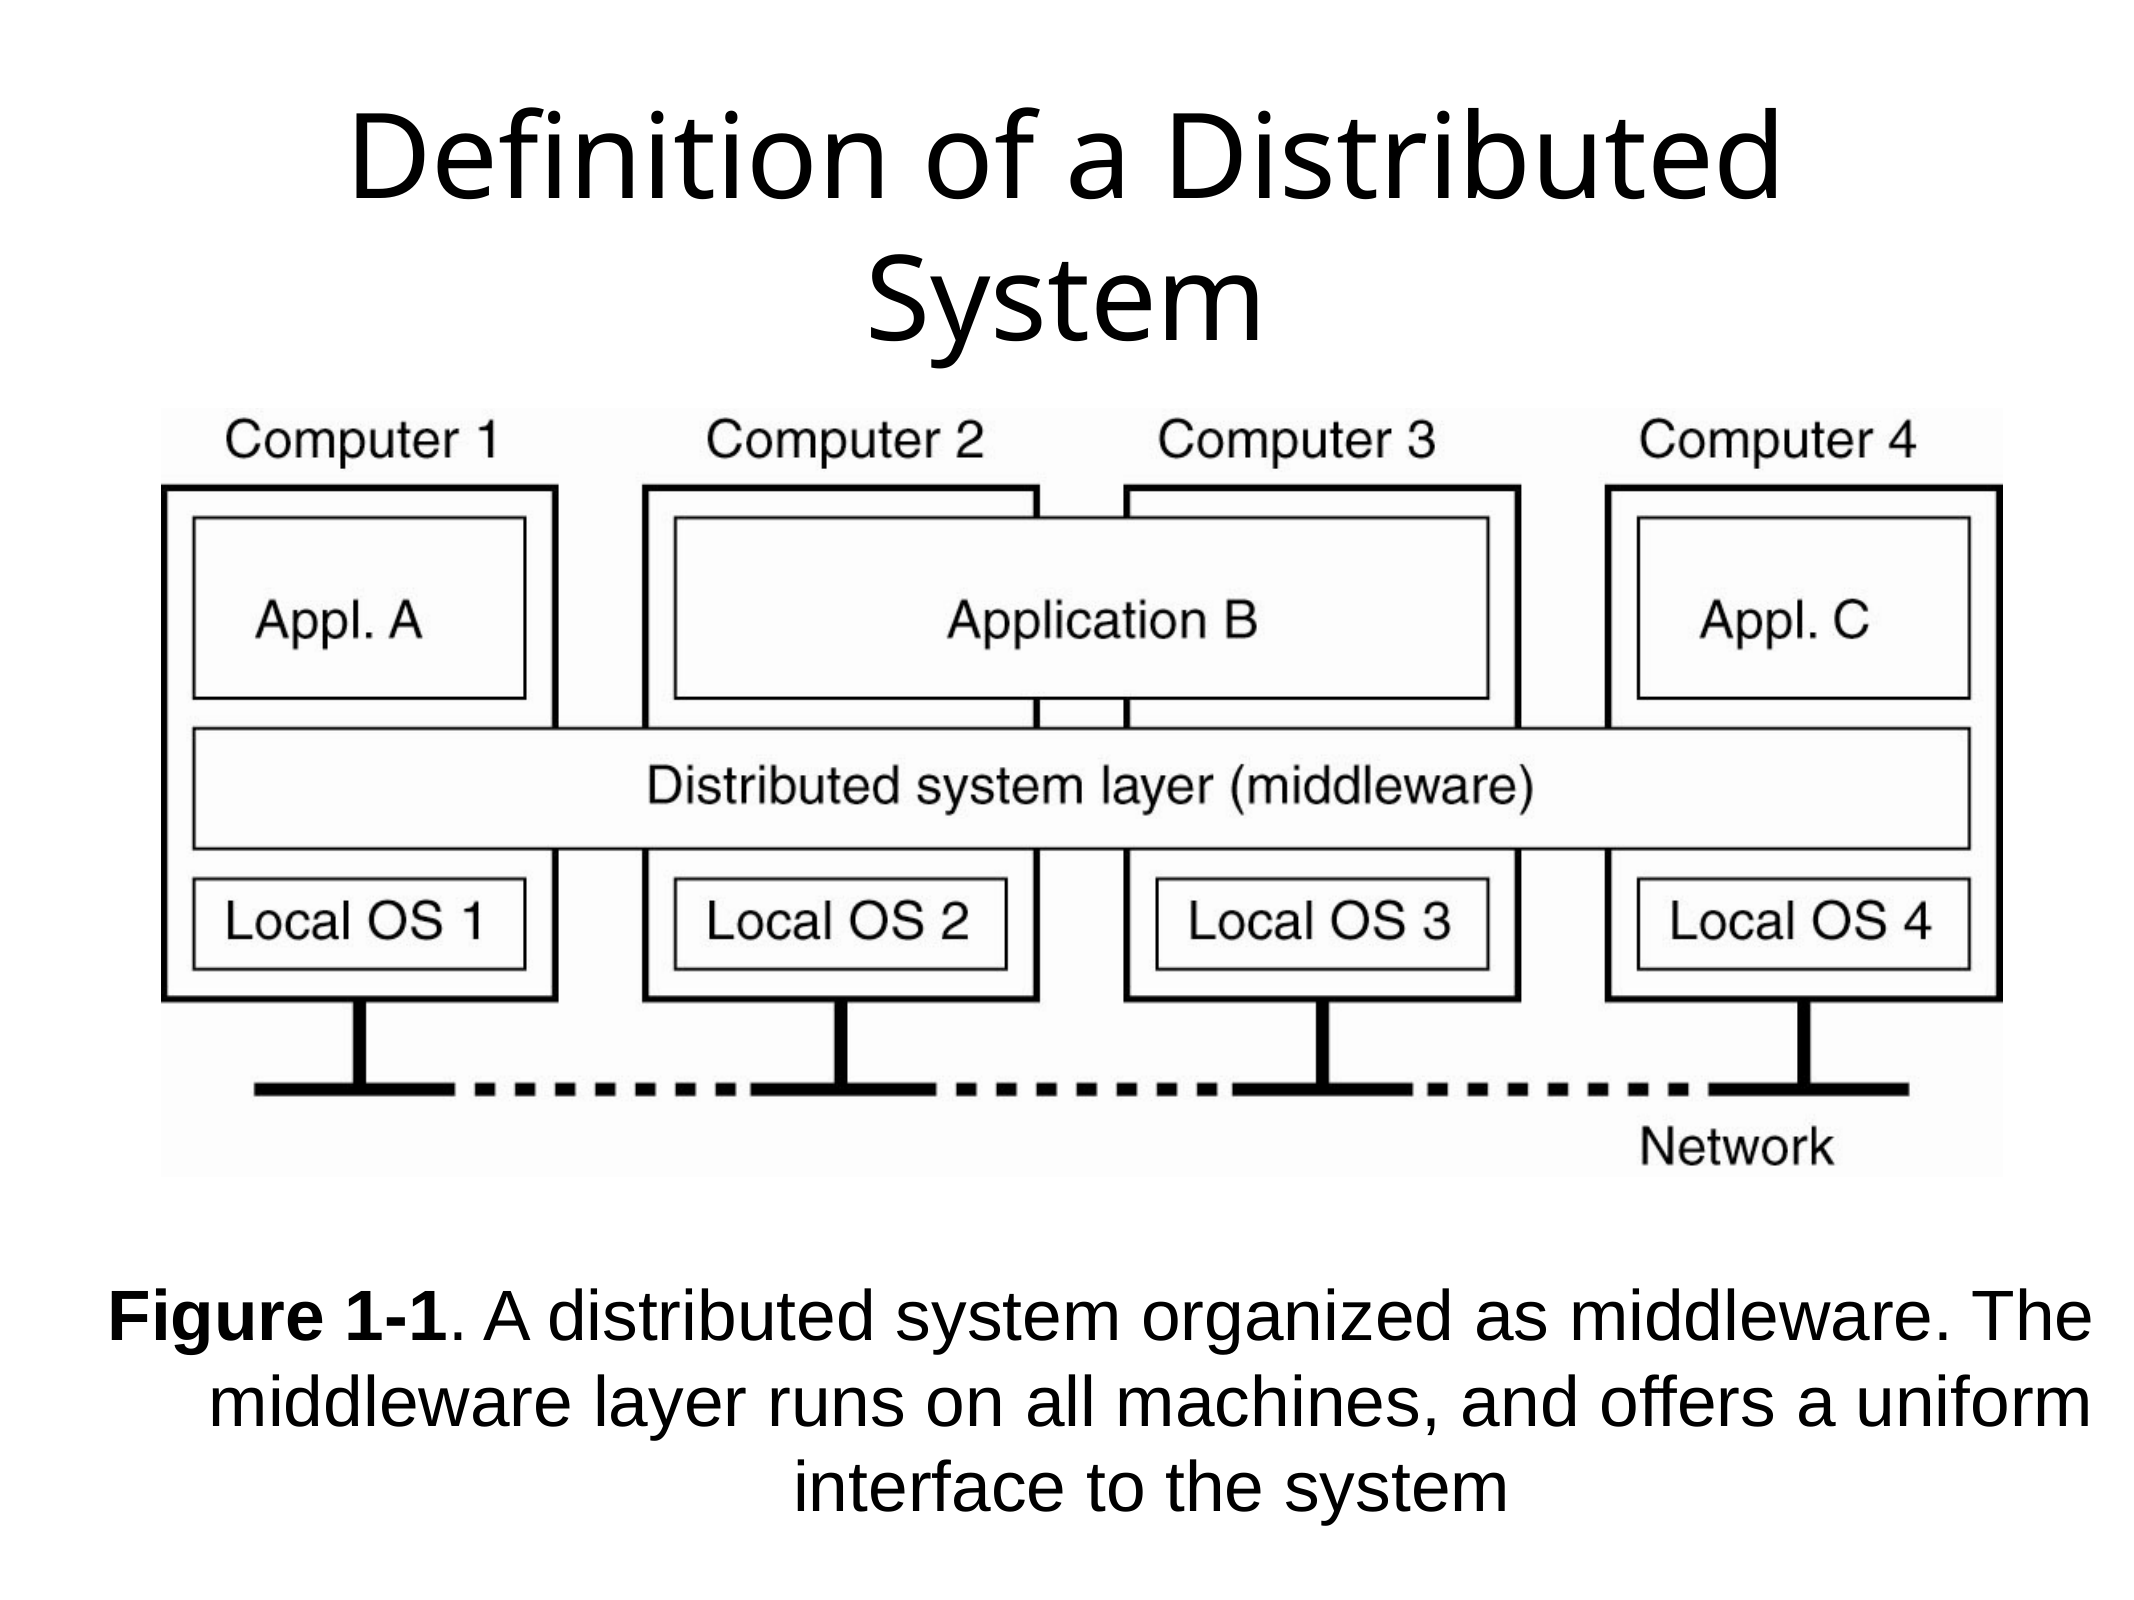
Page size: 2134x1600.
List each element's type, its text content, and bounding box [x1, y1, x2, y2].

text_box Figure 1-1. A distributed system organized as middleware. The middleware layer runs on all machines, and offers a uniform interface to the system [35, 1262, 2134, 1540]
picture [161, 407, 2004, 1177]
title Definition of a Distributed System [207, 21, 1926, 400]
